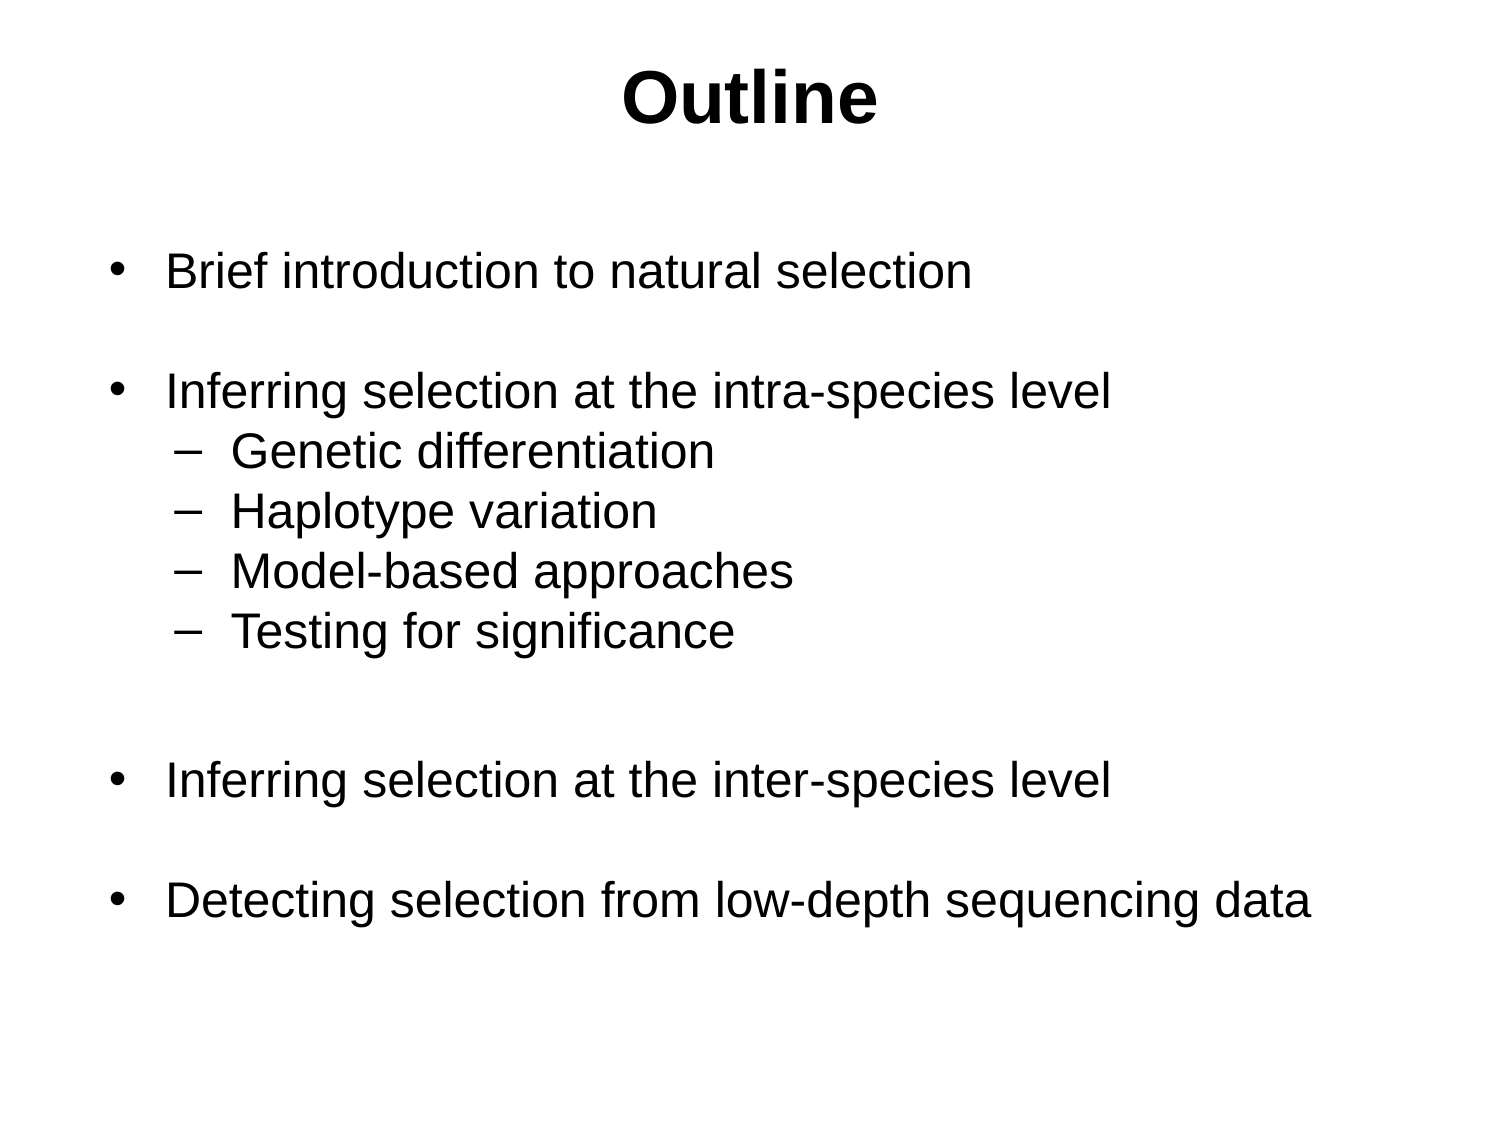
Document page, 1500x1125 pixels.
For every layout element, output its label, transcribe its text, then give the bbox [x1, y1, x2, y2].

list Brief introduction to natural selection Inferring selection at the intra-species level Genetic differentiation Haplotype variation Model-based approaches Testing for significance Inferring selection at the inter-species level Detecting selection from low-depth sequencing data [75, 223, 1425, 607]
title Outline [75, 0, 1425, 188]
